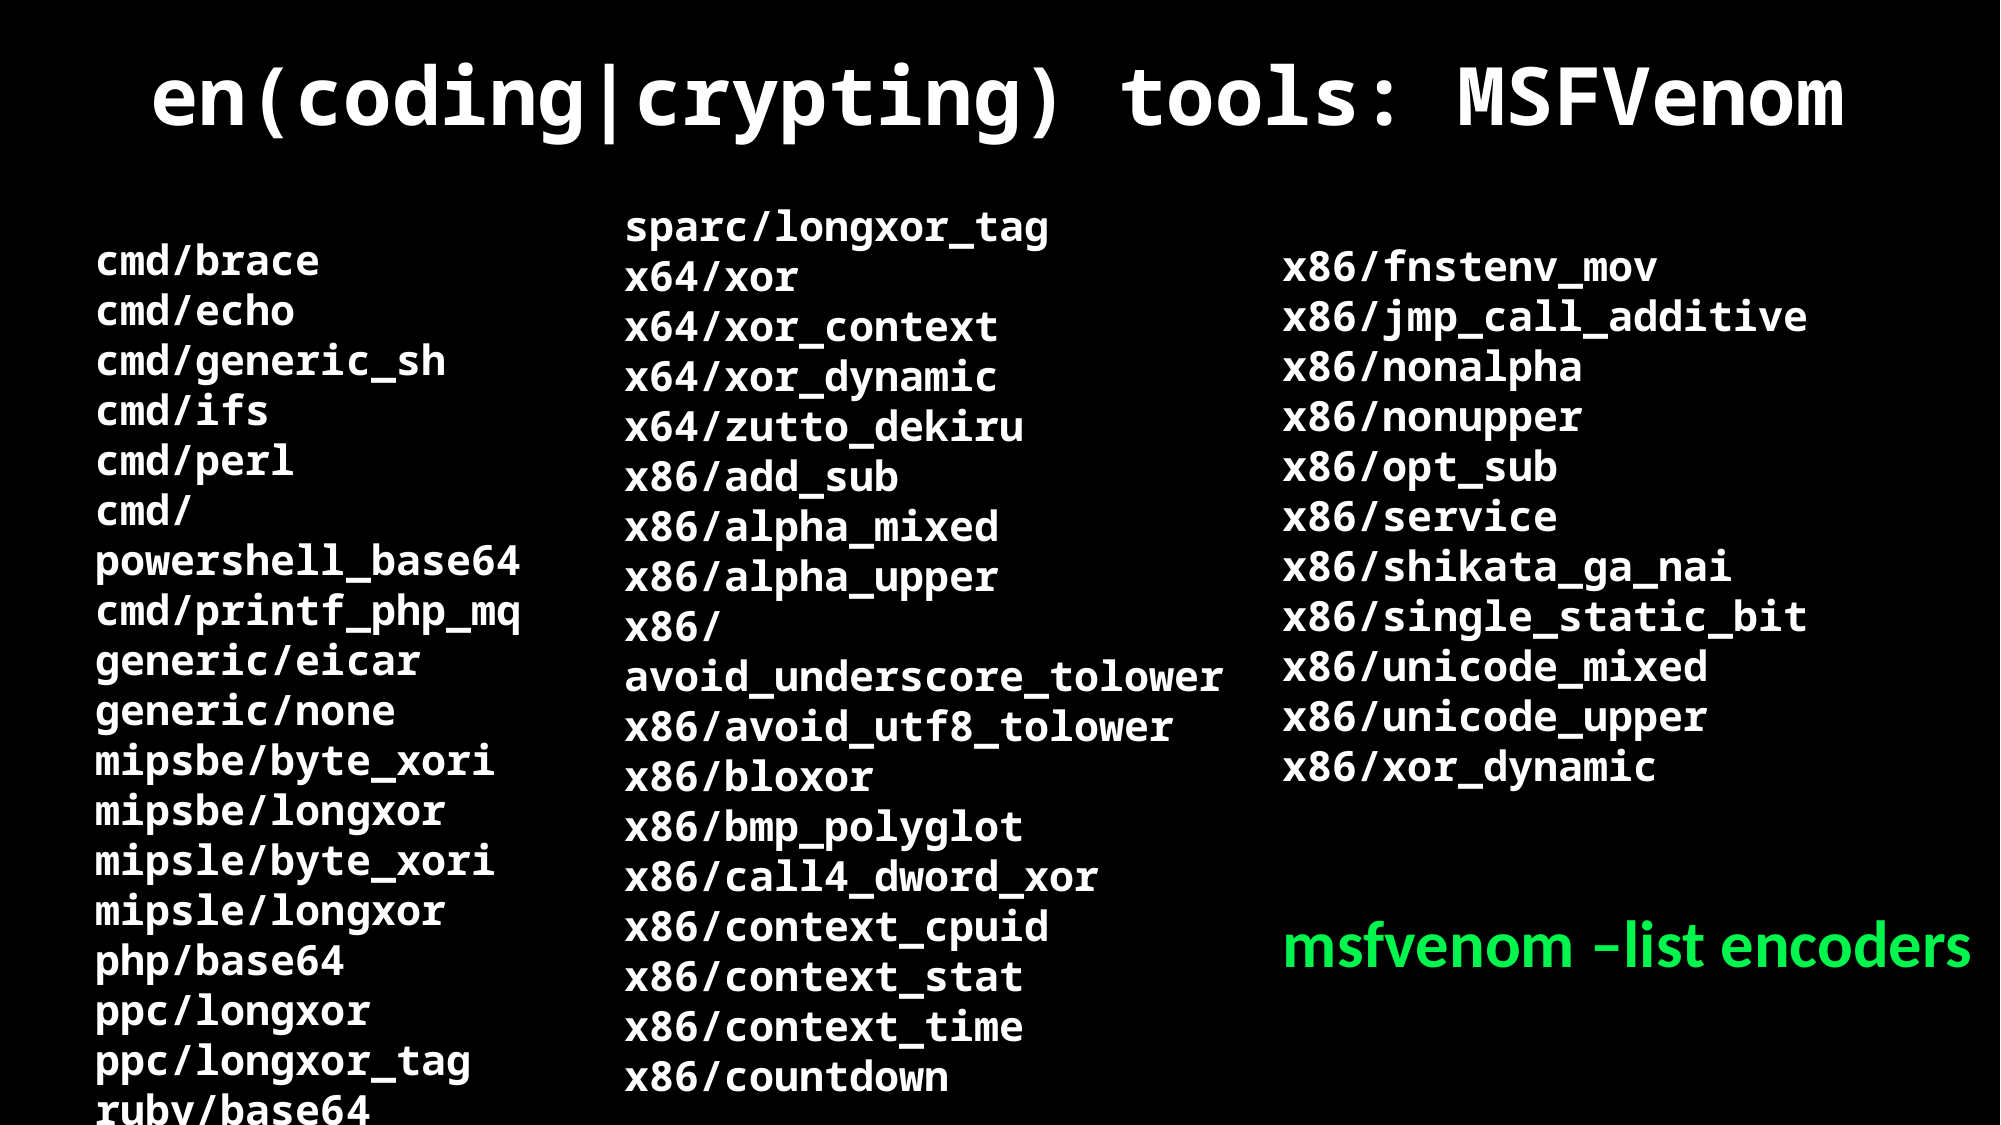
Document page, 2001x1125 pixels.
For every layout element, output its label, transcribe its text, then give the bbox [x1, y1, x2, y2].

text_box x86/fnstenv_mov x86/jmp_call_additive x86/nonalpha x86/nonupper x86/opt_sub x86/service x86/shikata_ga_nai x86/single_static_bit x86/unicode_mixed x86/unicode_upper x86/xor_dynamic msfvenom –list encoders [1267, 232, 2000, 1042]
text_box sparc/longxor_tag x64/xor x64/xor_context x64/xor_dynamic x64/zutto_dekiru x86/add_sub x86/alpha_mixed x86/alpha_upper x86/avoid_underscore_tolower x86/avoid_utf8_tolower x86/bloxor x86/bmp_polyglot x86/call4_dword_xor x86/context_cpuid x86/context_stat x86/context_time x86/countdown [609, 192, 1303, 1108]
title en(coding|crypting) tools: MSFVenom [135, 38, 1908, 232]
list cmd/brace cmd/echo cmd/generic_sh cmd/ifs cmd/perl cmd/powershell_base64 cmd/printf_php_mq generic/eicar generic/none mipsbe/byte_xori mipsbe/longxor mipsle/byte_xori mipsle/longxor php/base64 ppc/longxor ppc/longxor_tag ruby/base64 [80, 226, 627, 1125]
